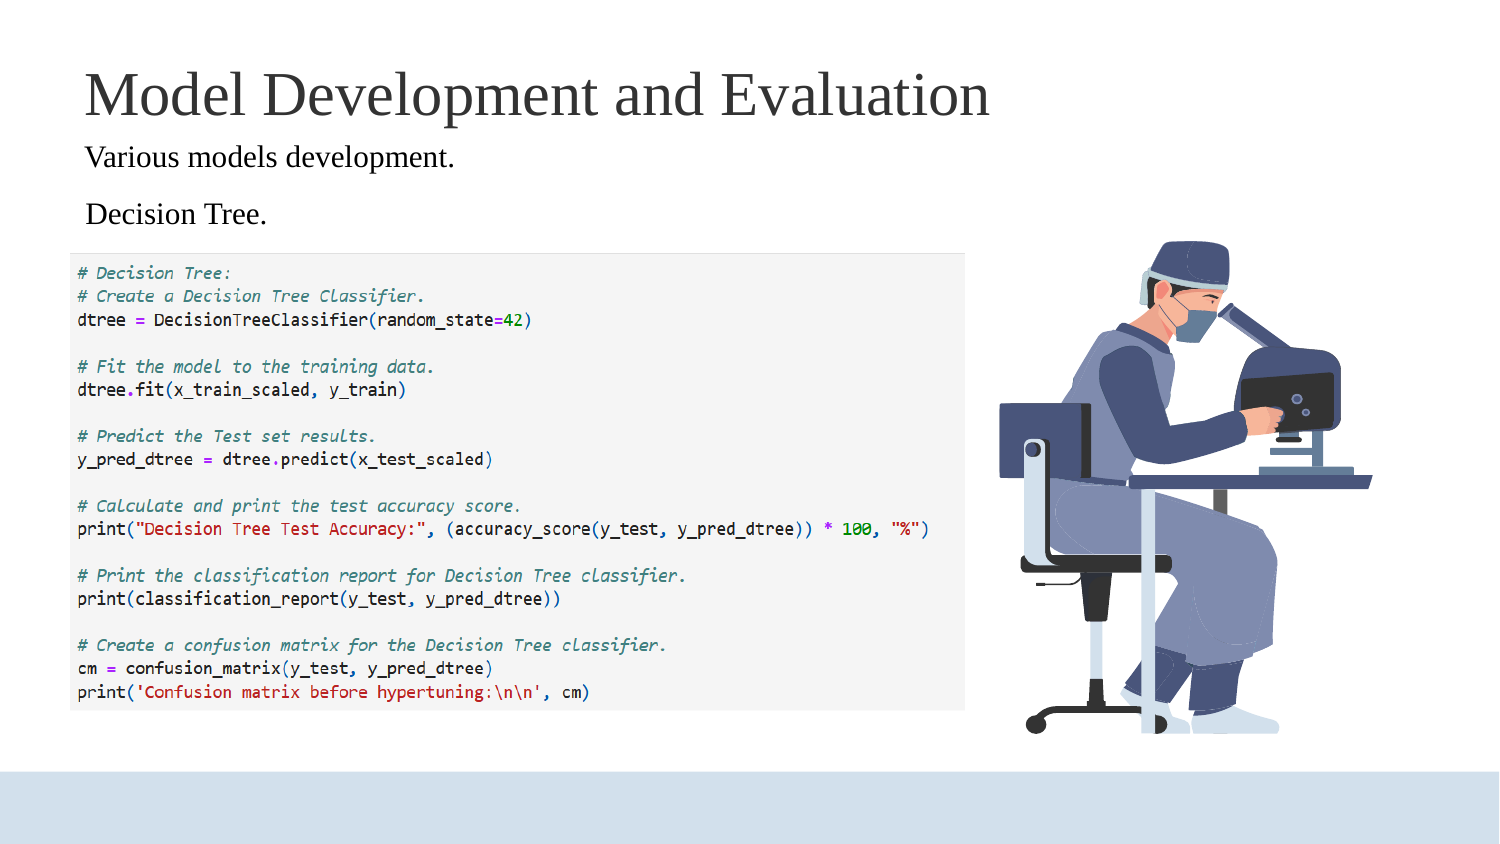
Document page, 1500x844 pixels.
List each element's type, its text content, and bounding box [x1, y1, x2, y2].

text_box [999, 240, 1374, 735]
picture [70, 252, 965, 712]
title Model Development and Evaluation [69, 37, 1333, 132]
text_box Decision Tree. [70, 185, 703, 238]
text_box Various models development. [69, 128, 702, 181]
